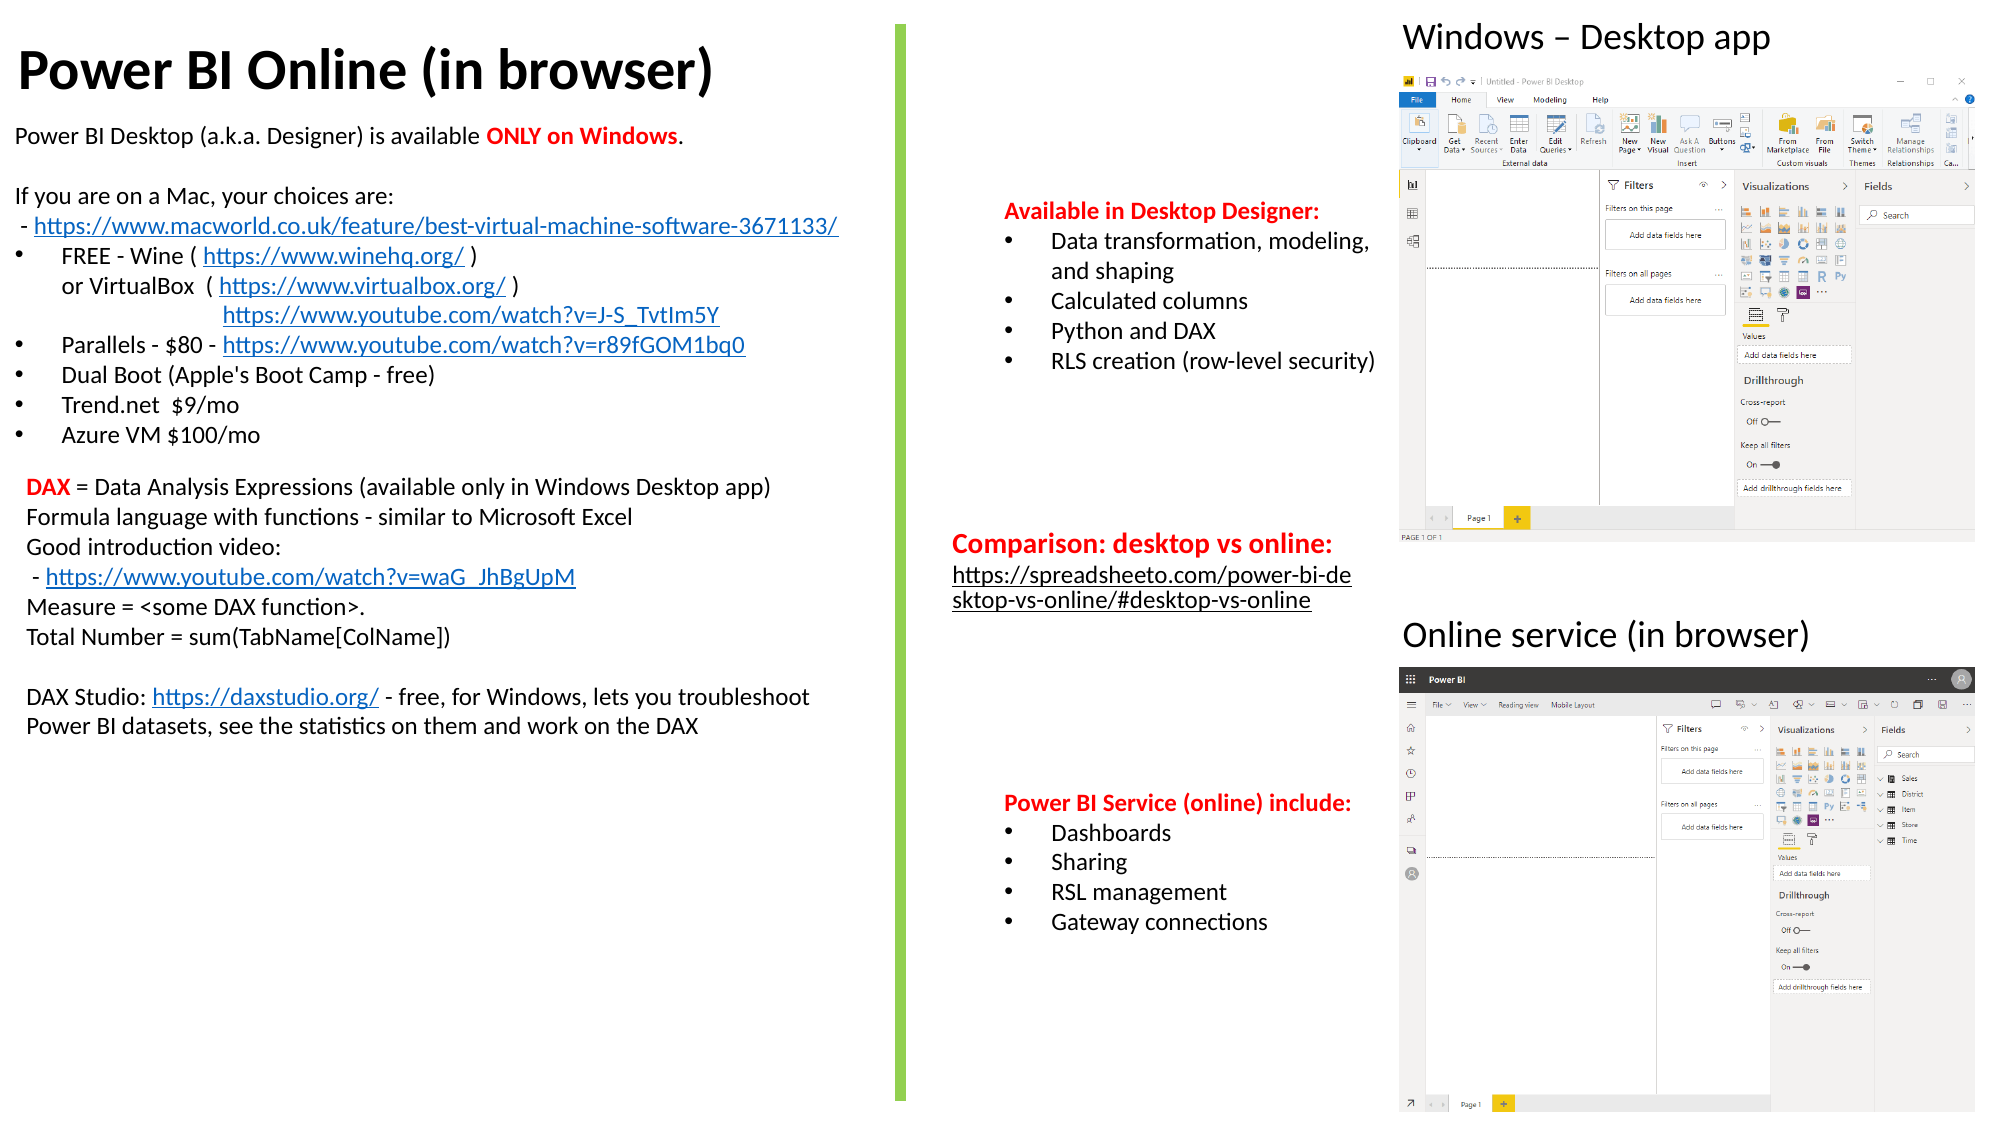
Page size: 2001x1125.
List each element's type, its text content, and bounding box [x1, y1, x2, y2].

text_box Power BI Online (in browser) [4, 23, 730, 109]
picture [1399, 72, 1975, 542]
text_box Comparison: desktop vs online: https://spreadsheeto.com/power-bi-desktop-vs-online/#desktop-vs-online [937, 516, 1369, 627]
text_box Windows – Desktop app [1387, 4, 1854, 65]
text_box Online service (in browser) [1387, 603, 1868, 663]
text_box Available in Desktop Designer: Data transformation, modeling, and shaping Calculated columns Python and DAX RLS creation (row-level security) [989, 187, 1399, 383]
text_box DAX = Data Analysis Expressions (available only in Windows Desktop app) Formula language with functions - similar to Microsoft Excel Good introduction video: - https://www.youtube.com/watch?v=waG_JhBgUpM Measure = <some DAX function>. Total Number = sum(TabName[ColName]) DAX Studio: https://daxstudio.org/ - free, for Windows, lets you troubleshoot Power BI datasets, see the statistics on them and work on the DAX [11, 462, 835, 748]
text_box Power BI Service (online) include: Dashboards Sharing RSL management Gateway connections [989, 778, 1388, 944]
text_box Power BI Desktop (a.k.a. Designer) is available ONLY on Windows. If you are on a Mac, your choices are: - https://www.macworld.co.uk/feature/best-virtual-machine-software-3671133/ FREE - Wine ( https://www.winehq.org/ ) or VirtualBox ( https://www.virtualbox.org/ ) https://www.youtube.com/watch?v=J-S_TvtIm5Y Parallels - $80 - https://www.youtube.com/watch?v=r89fGOM1bq0 Dual Boot (Apple's Boot Camp - free) Trend.net $9/mo Azure VM $100/mo [0, 112, 880, 457]
picture [1399, 667, 1975, 1112]
